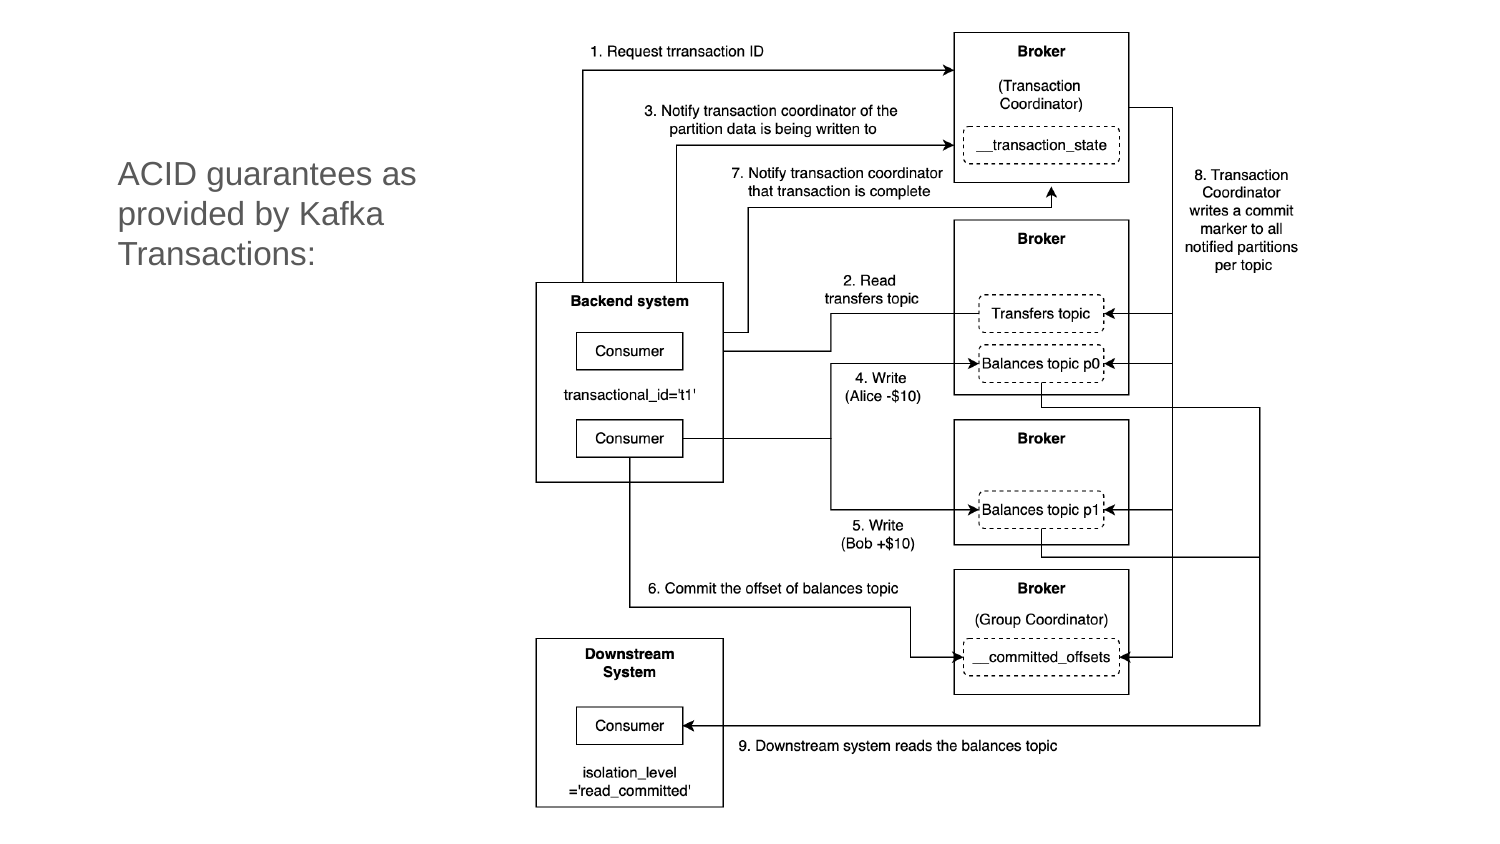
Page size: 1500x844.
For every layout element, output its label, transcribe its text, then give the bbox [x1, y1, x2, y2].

picture [504, 23, 1321, 821]
list ACID guarantees as provided by Kafka Transactions: [102, 137, 498, 290]
